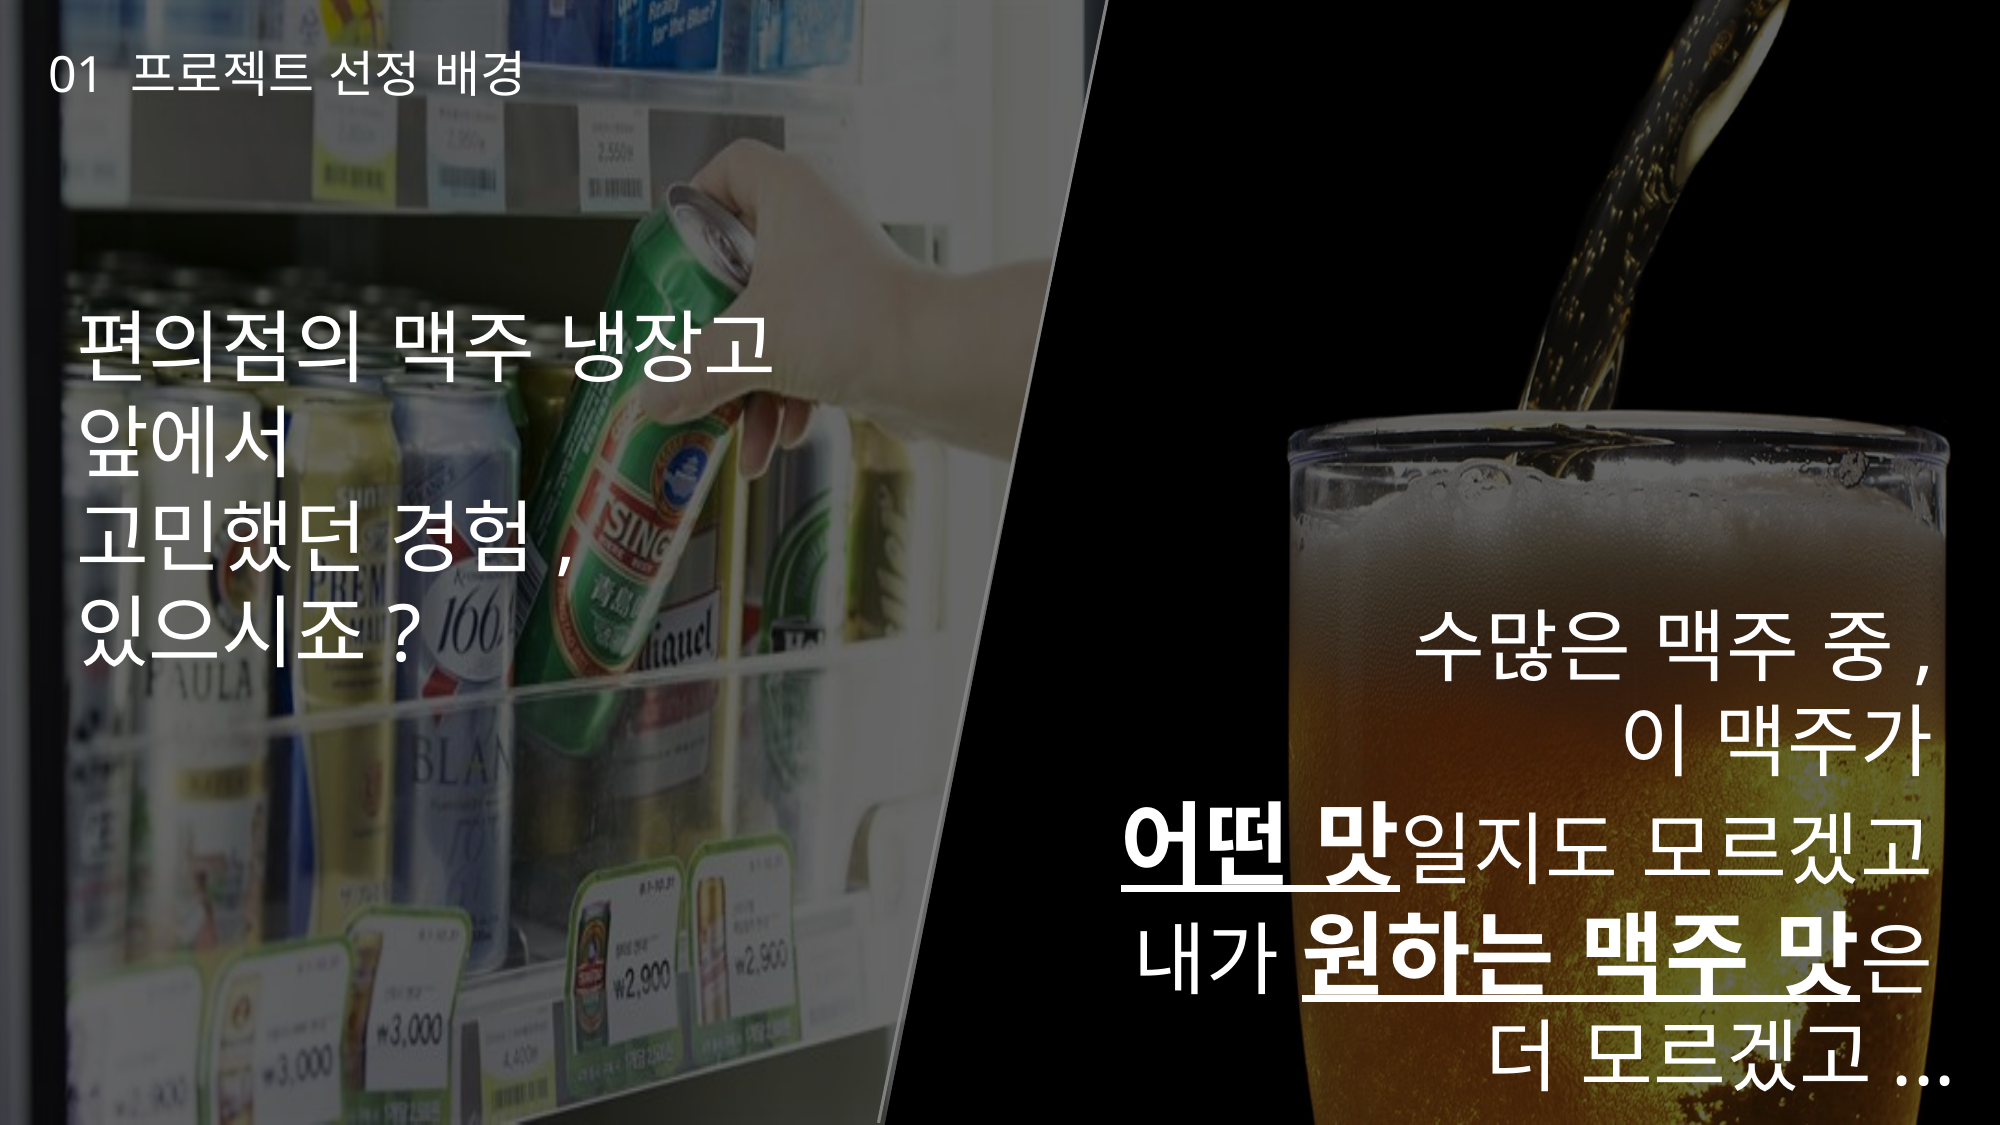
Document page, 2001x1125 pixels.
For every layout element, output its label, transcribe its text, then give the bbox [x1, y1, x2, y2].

text_box [1179, 0, 2000, 1125]
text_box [878, 0, 1108, 1123]
picture [0, 0, 1179, 1125]
text_box 수많은 맥주 중, 이 맥주가 어떤 맛일지도 모르겠고 내가 원하는 맥주 맛은 더 모르겠고... [1179, 589, 1971, 1109]
